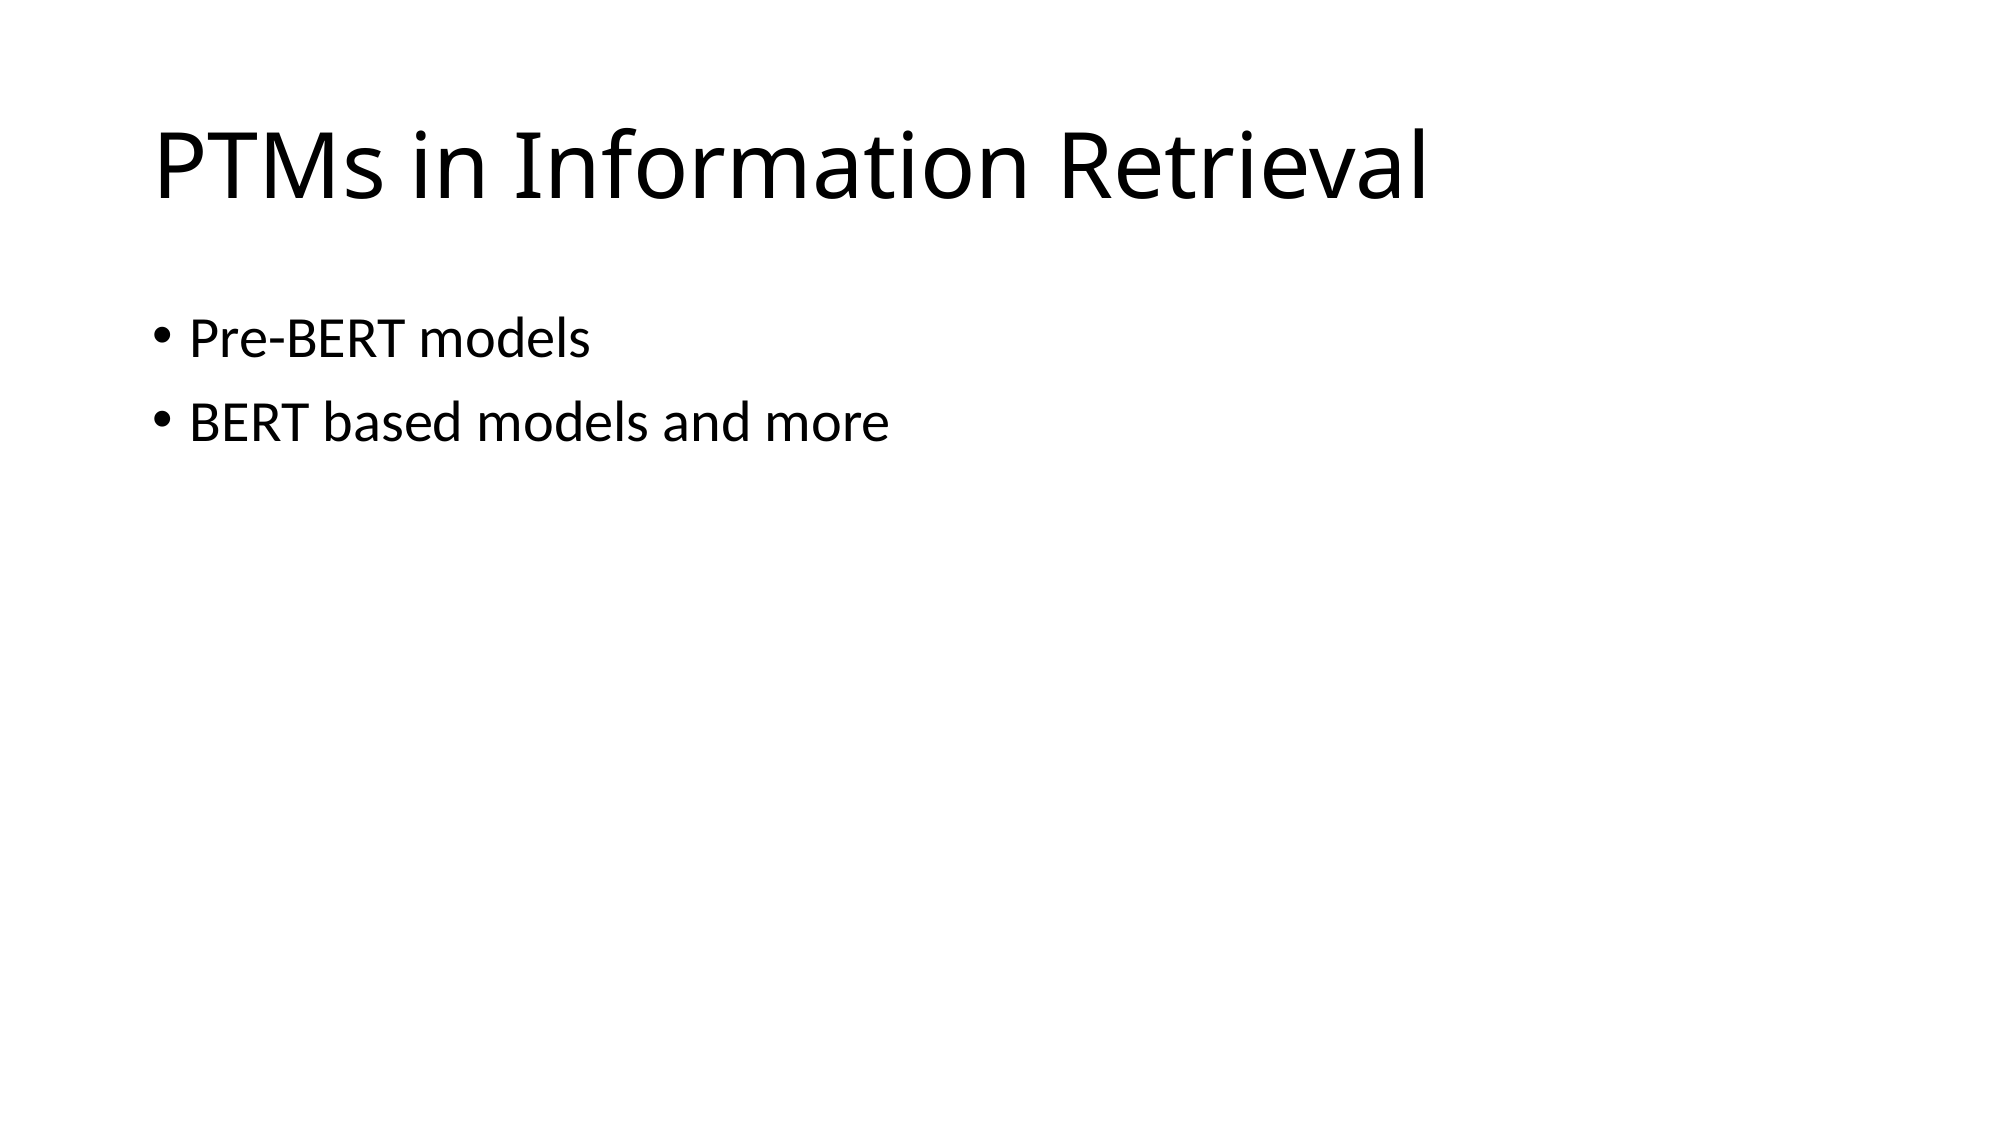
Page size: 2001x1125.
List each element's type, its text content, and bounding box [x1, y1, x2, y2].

list Pre-BERT models BERT based models and more [137, 299, 1863, 1014]
title PTMs in Information Retrieval [137, 59, 1863, 278]
